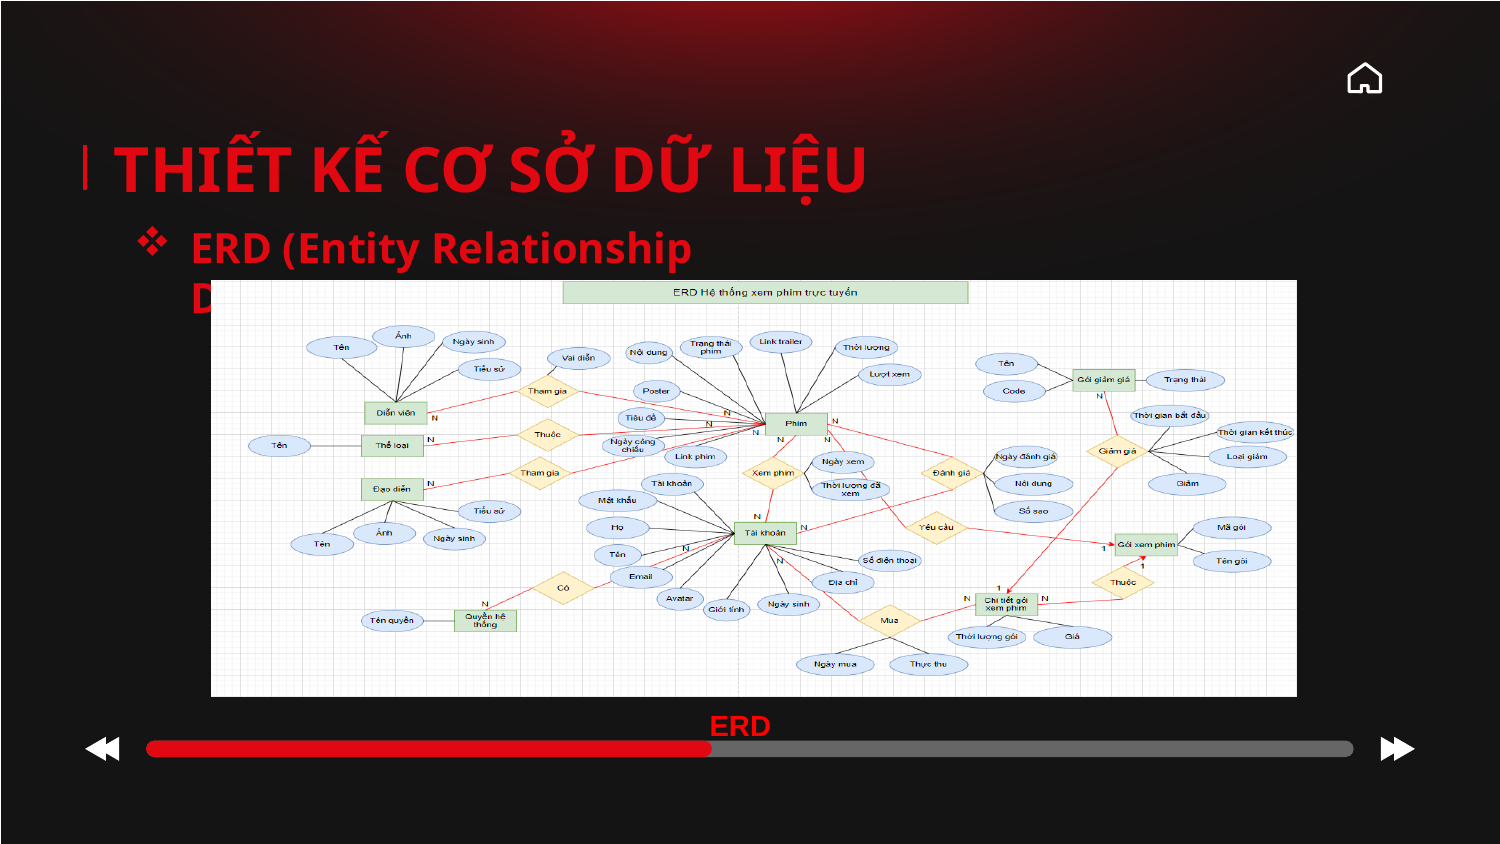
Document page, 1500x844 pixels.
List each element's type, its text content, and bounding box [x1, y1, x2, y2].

text_box [1380, 736, 1394, 761]
picture [2, 2, 1500, 844]
text_box [1394, 736, 1415, 761]
text_box [85, 736, 106, 761]
text_box ERD (Entity Relationship Diagram) [119, 214, 907, 330]
text_box [1349, 63, 1381, 92]
text_box ERD [480, 705, 1000, 739]
text_box [106, 736, 120, 761]
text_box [145, 740, 1354, 758]
title THIẾT KẾ CƠ SỞ DỮ LIỆU [98, 120, 1382, 215]
